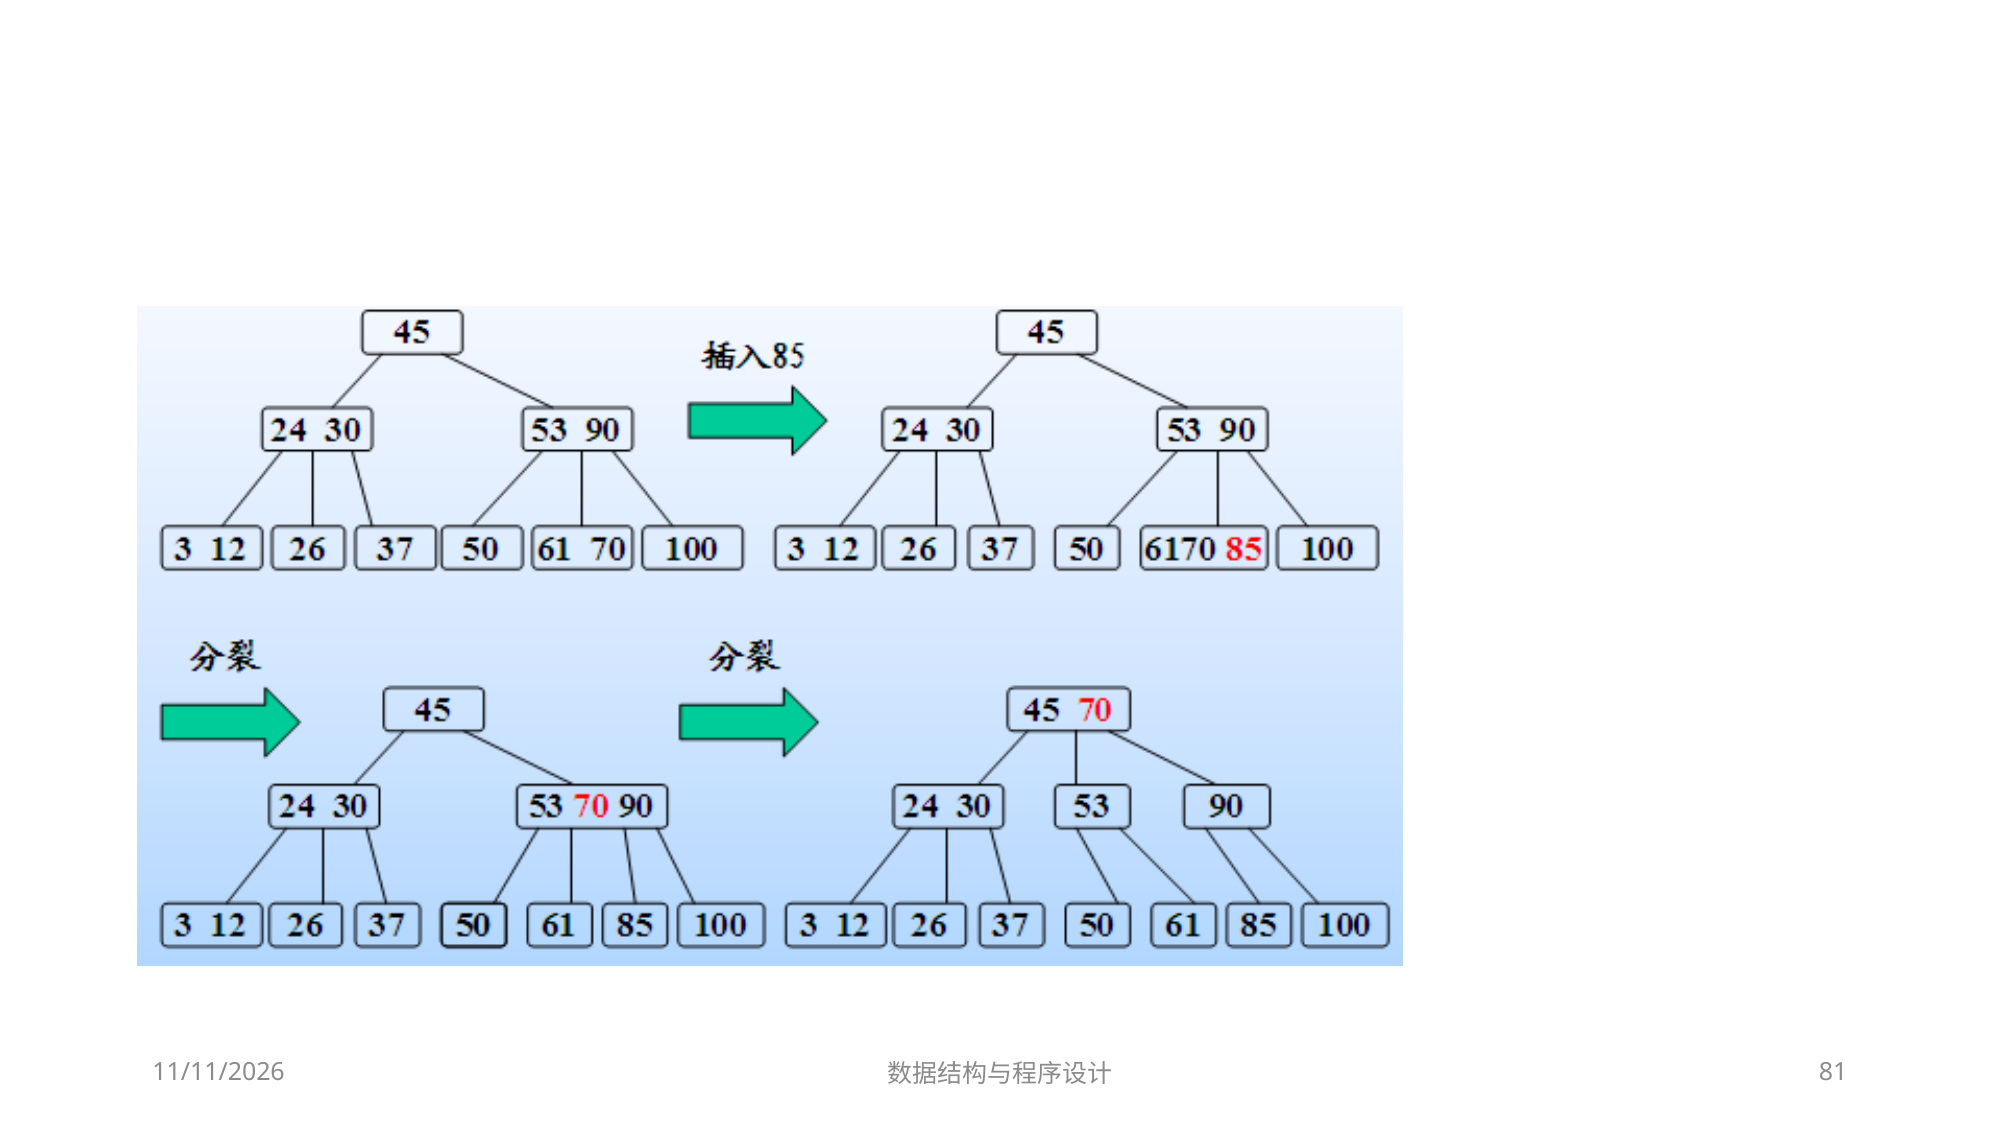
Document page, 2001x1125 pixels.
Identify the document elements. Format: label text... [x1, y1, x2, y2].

footer 数据结构与程序设计 [662, 1042, 1338, 1103]
slide_number 81 [1412, 1042, 1863, 1103]
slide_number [137, 1042, 588, 1103]
picture [137, 306, 1403, 966]
